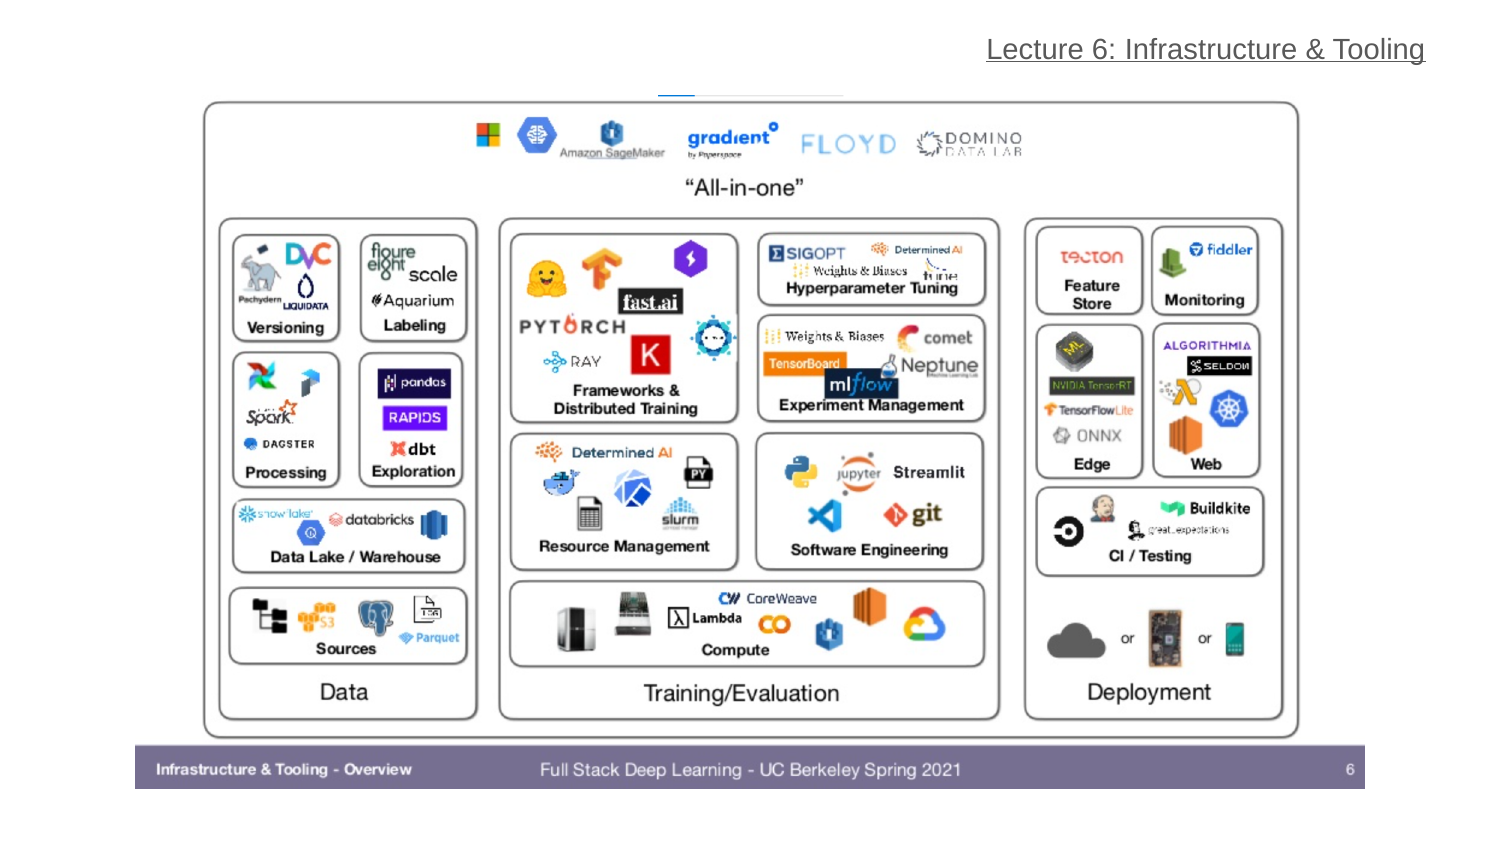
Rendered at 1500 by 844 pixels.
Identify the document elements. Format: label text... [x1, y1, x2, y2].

picture [135, 95, 1365, 789]
text_box Lecture 6: Infrastructure & Tooling [971, 14, 1464, 80]
